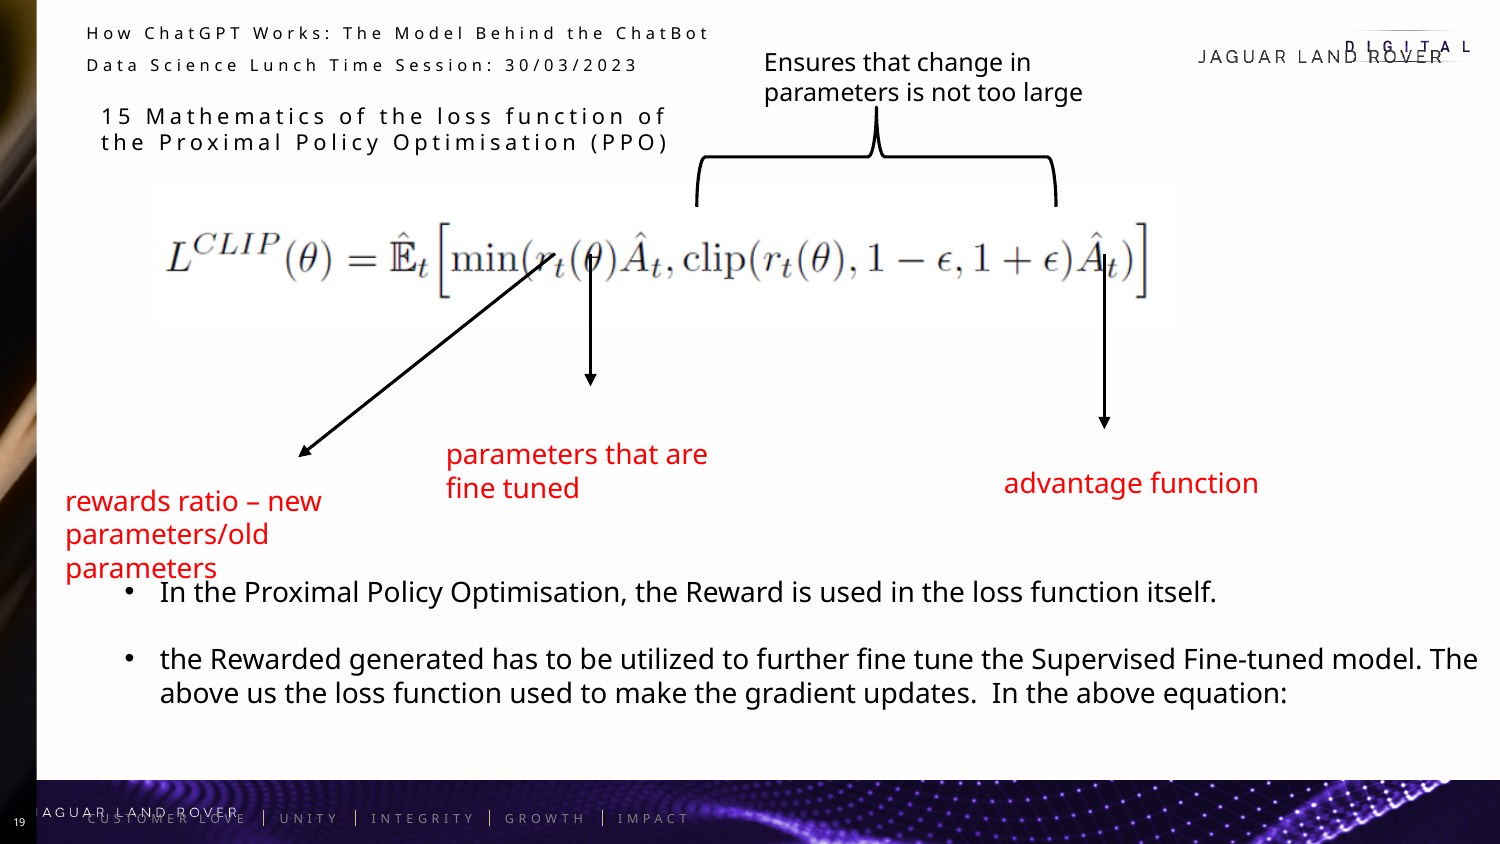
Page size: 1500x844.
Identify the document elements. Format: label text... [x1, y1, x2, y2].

list How ChatGPT Works: The Model Behind the ChatBot Data Science Lunch Time Session: 30/03/2023 [71, 15, 982, 44]
text_box advantage function [989, 457, 1291, 507]
text_box Ensures that change in parameters is not too large [749, 39, 1157, 115]
text_box parameters that are fine tuned [431, 429, 759, 512]
text_box rewards ratio – new parameters/old parameters [50, 475, 432, 592]
list 15 Mathematics of the loss function of the Proximal Policy Optimisation (PPO) [86, 95, 734, 133]
picture [0, 0, 1500, 844]
text_box In the Proximal Policy Optimisation, the Reward is used in the loss function itself. the Rewarded generated has to be utilized to further fine tune the Supervised Fine-tuned model. The above us the loss function used to make the gradient updates. In the above equation: [109, 566, 1500, 751]
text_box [297, 253, 556, 458]
text_box [696, 115, 1056, 185]
